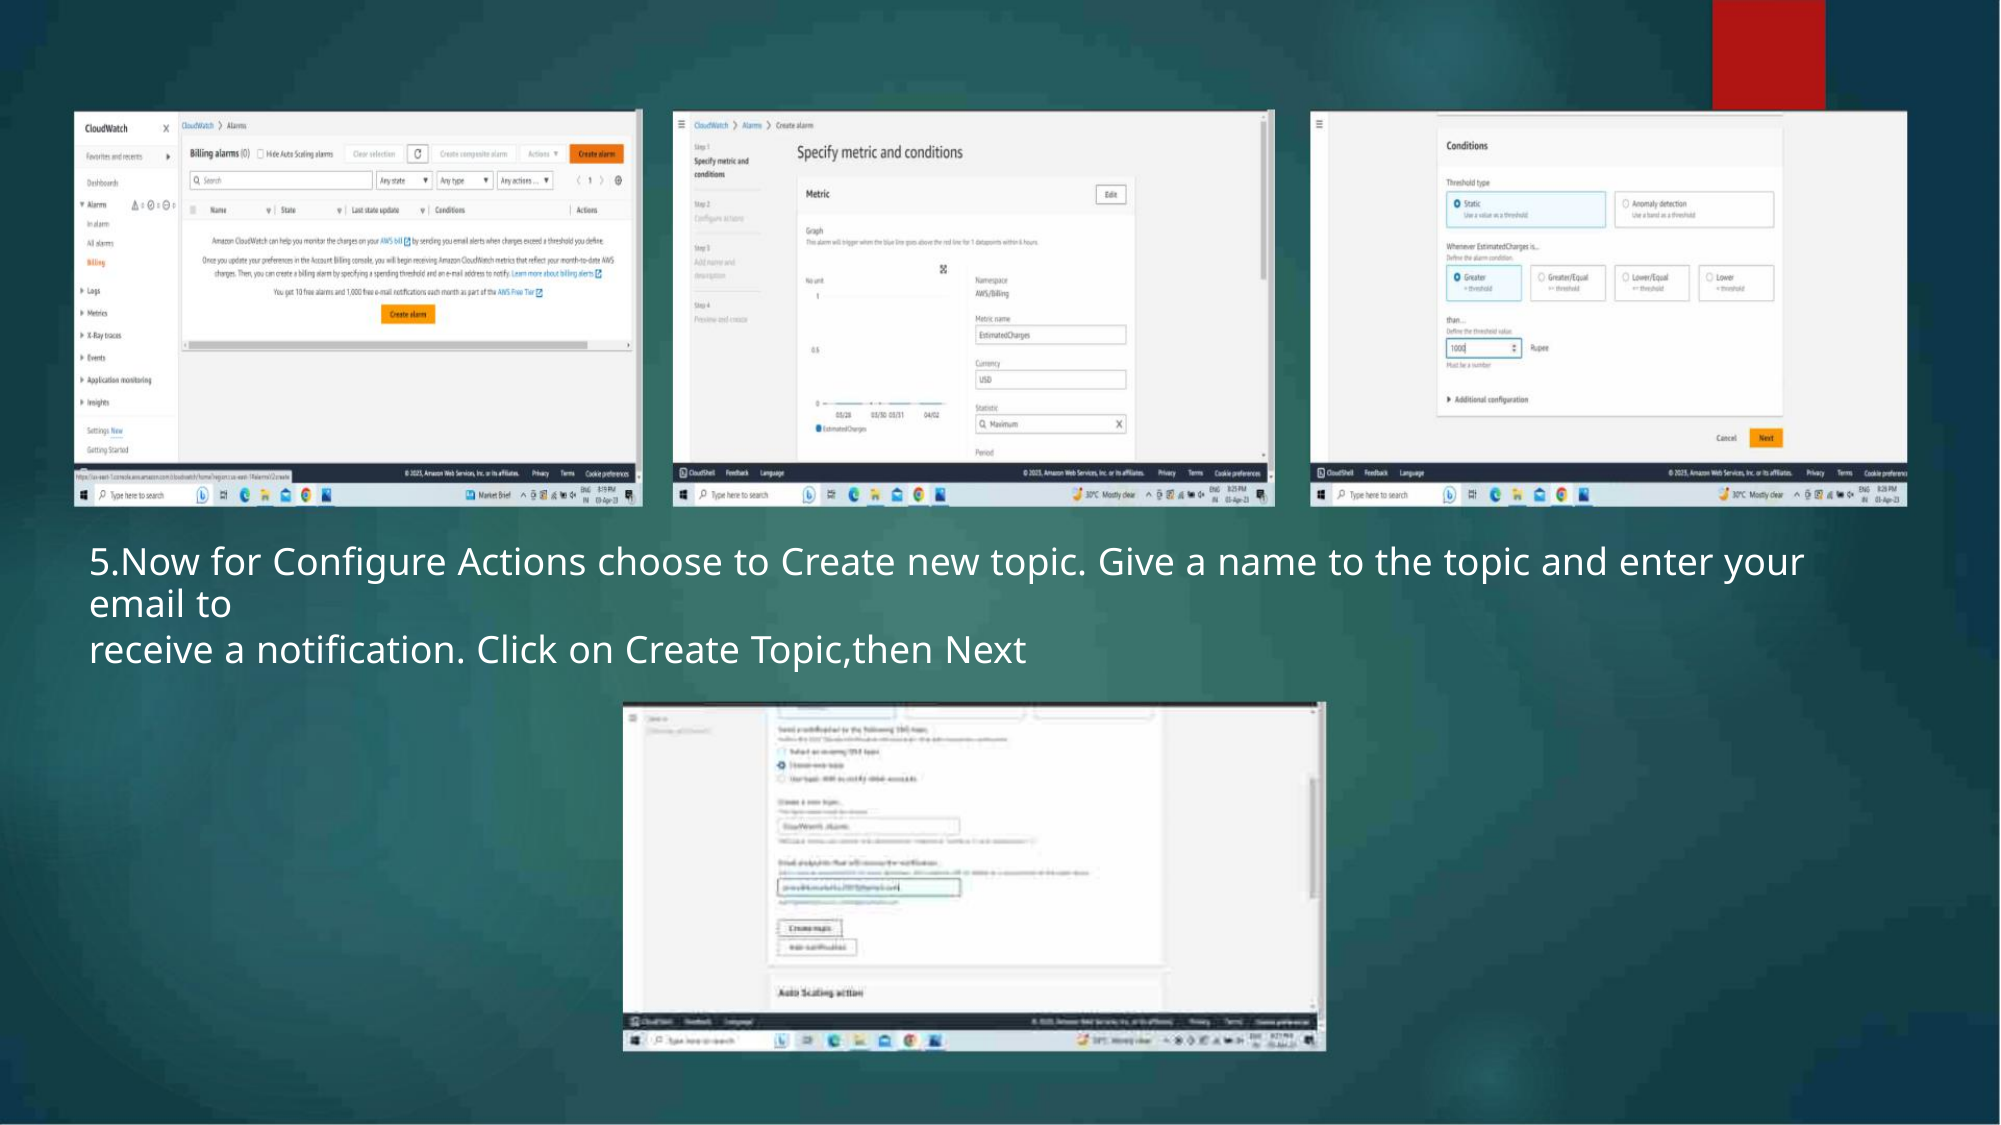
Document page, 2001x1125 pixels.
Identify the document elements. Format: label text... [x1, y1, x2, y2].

text_box [0, 0, 2000, 1125]
text_box 5.Now for Configure Actions choose to Create new topic. Give a name to the topic and enter your email to receive a notification. Click on Create Topic,then Next [88, 541, 1866, 672]
